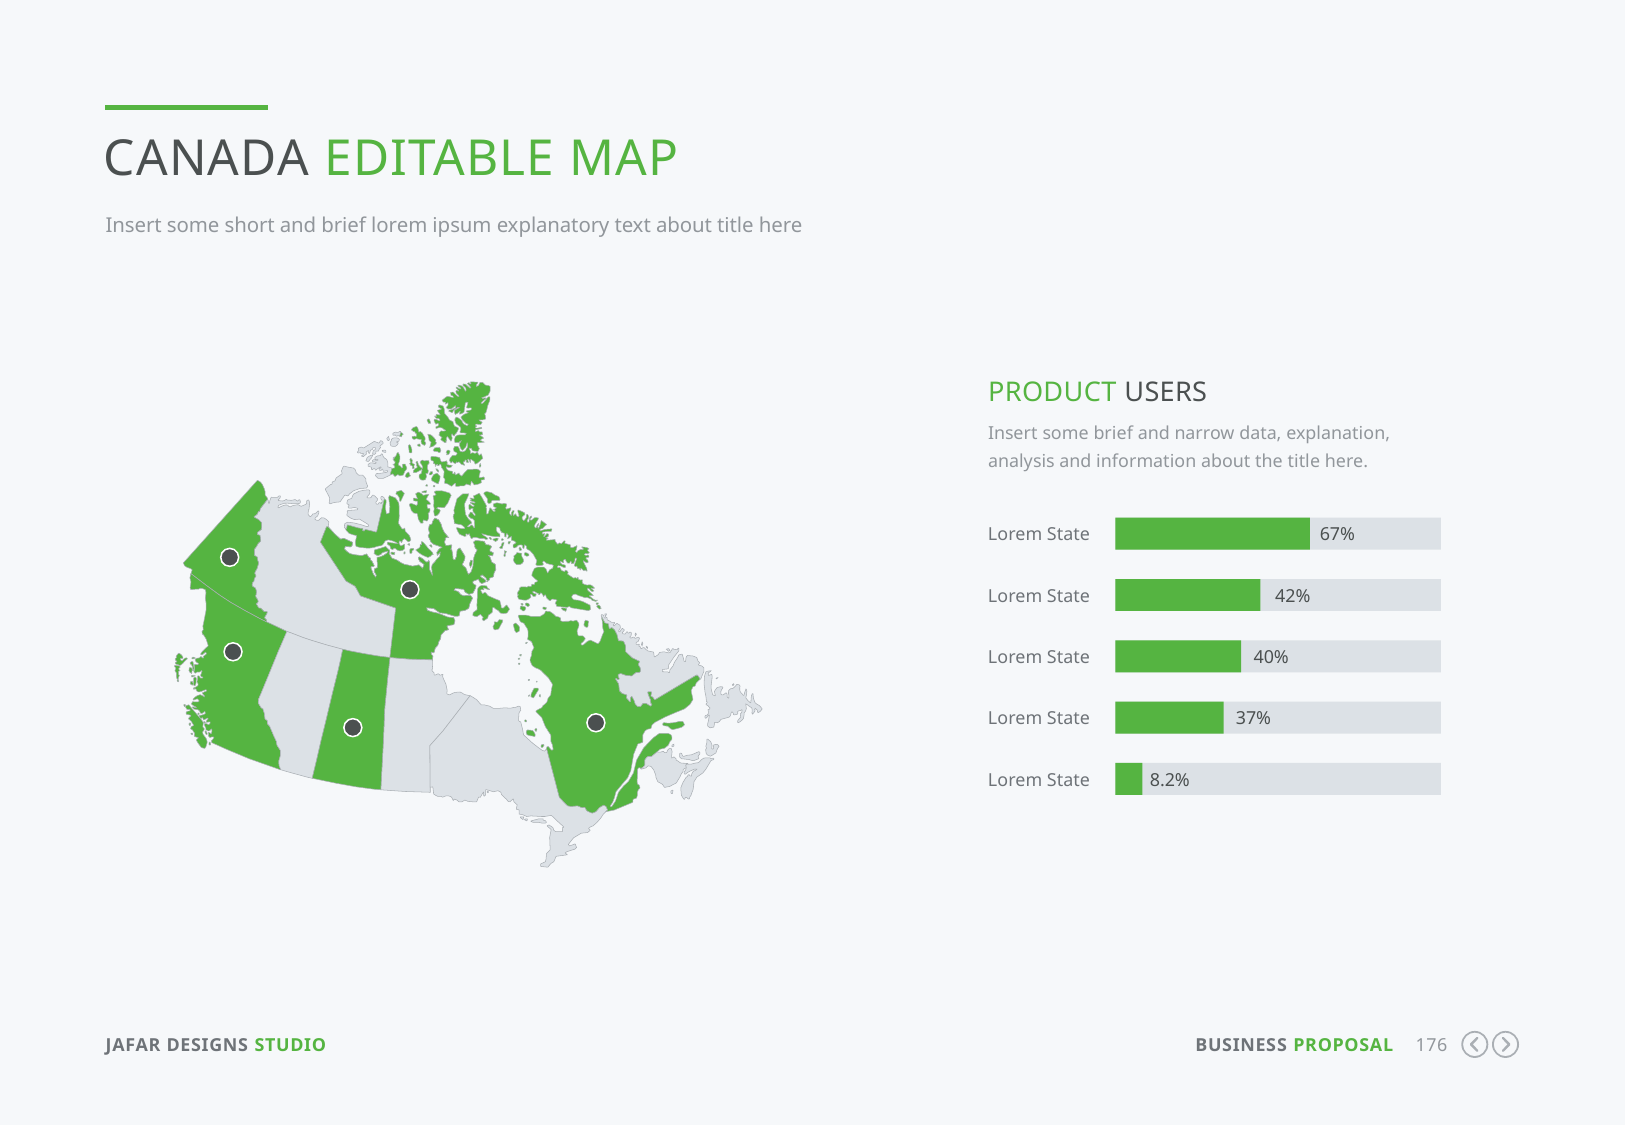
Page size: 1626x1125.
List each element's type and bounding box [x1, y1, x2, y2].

text_box [1115, 640, 1441, 673]
list [105, 209, 1519, 241]
text_box [1115, 701, 1441, 734]
text_box [1115, 517, 1441, 550]
text_box [988, 374, 1442, 472]
text_box [987, 584, 1099, 606]
text_box [1115, 579, 1441, 612]
text_box [987, 706, 1099, 729]
text_box [987, 522, 1099, 545]
text_box [1115, 762, 1441, 795]
text_box [987, 767, 1099, 790]
list [103, 125, 1518, 188]
text_box [174, 381, 763, 868]
text_box [987, 645, 1099, 668]
